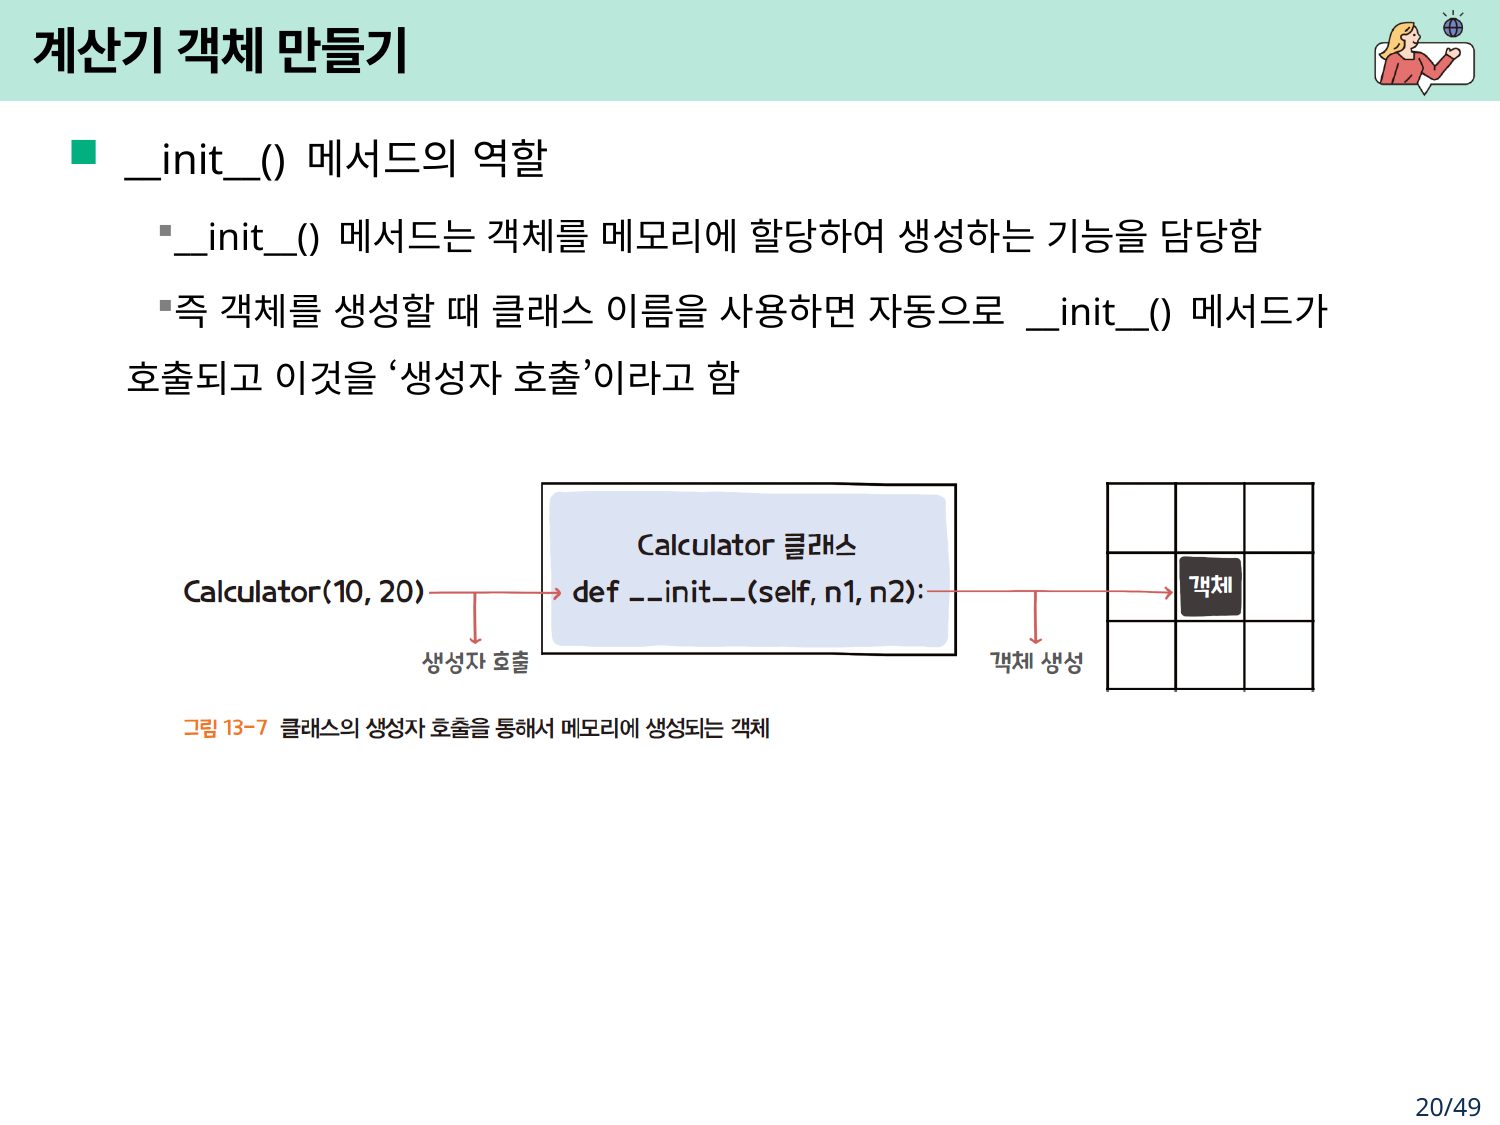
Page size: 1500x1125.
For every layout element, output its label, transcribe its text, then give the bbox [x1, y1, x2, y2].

title 계산기 객체 만들기 [17, 10, 1295, 89]
picture [181, 479, 1318, 740]
list __init__() 메서드의 역할 __init__() 메서드는 객체를 메모리에 할당하여 생성하는 기능을 담당함 즉 객체를 생성할 때 클래스 이름을 사용하면 자동으로 __init__() 메서드가 호출되고 이것을 ‘생성자 호출’이라고 함 [53, 125, 1425, 1005]
picture [1359, 0, 1500, 97]
